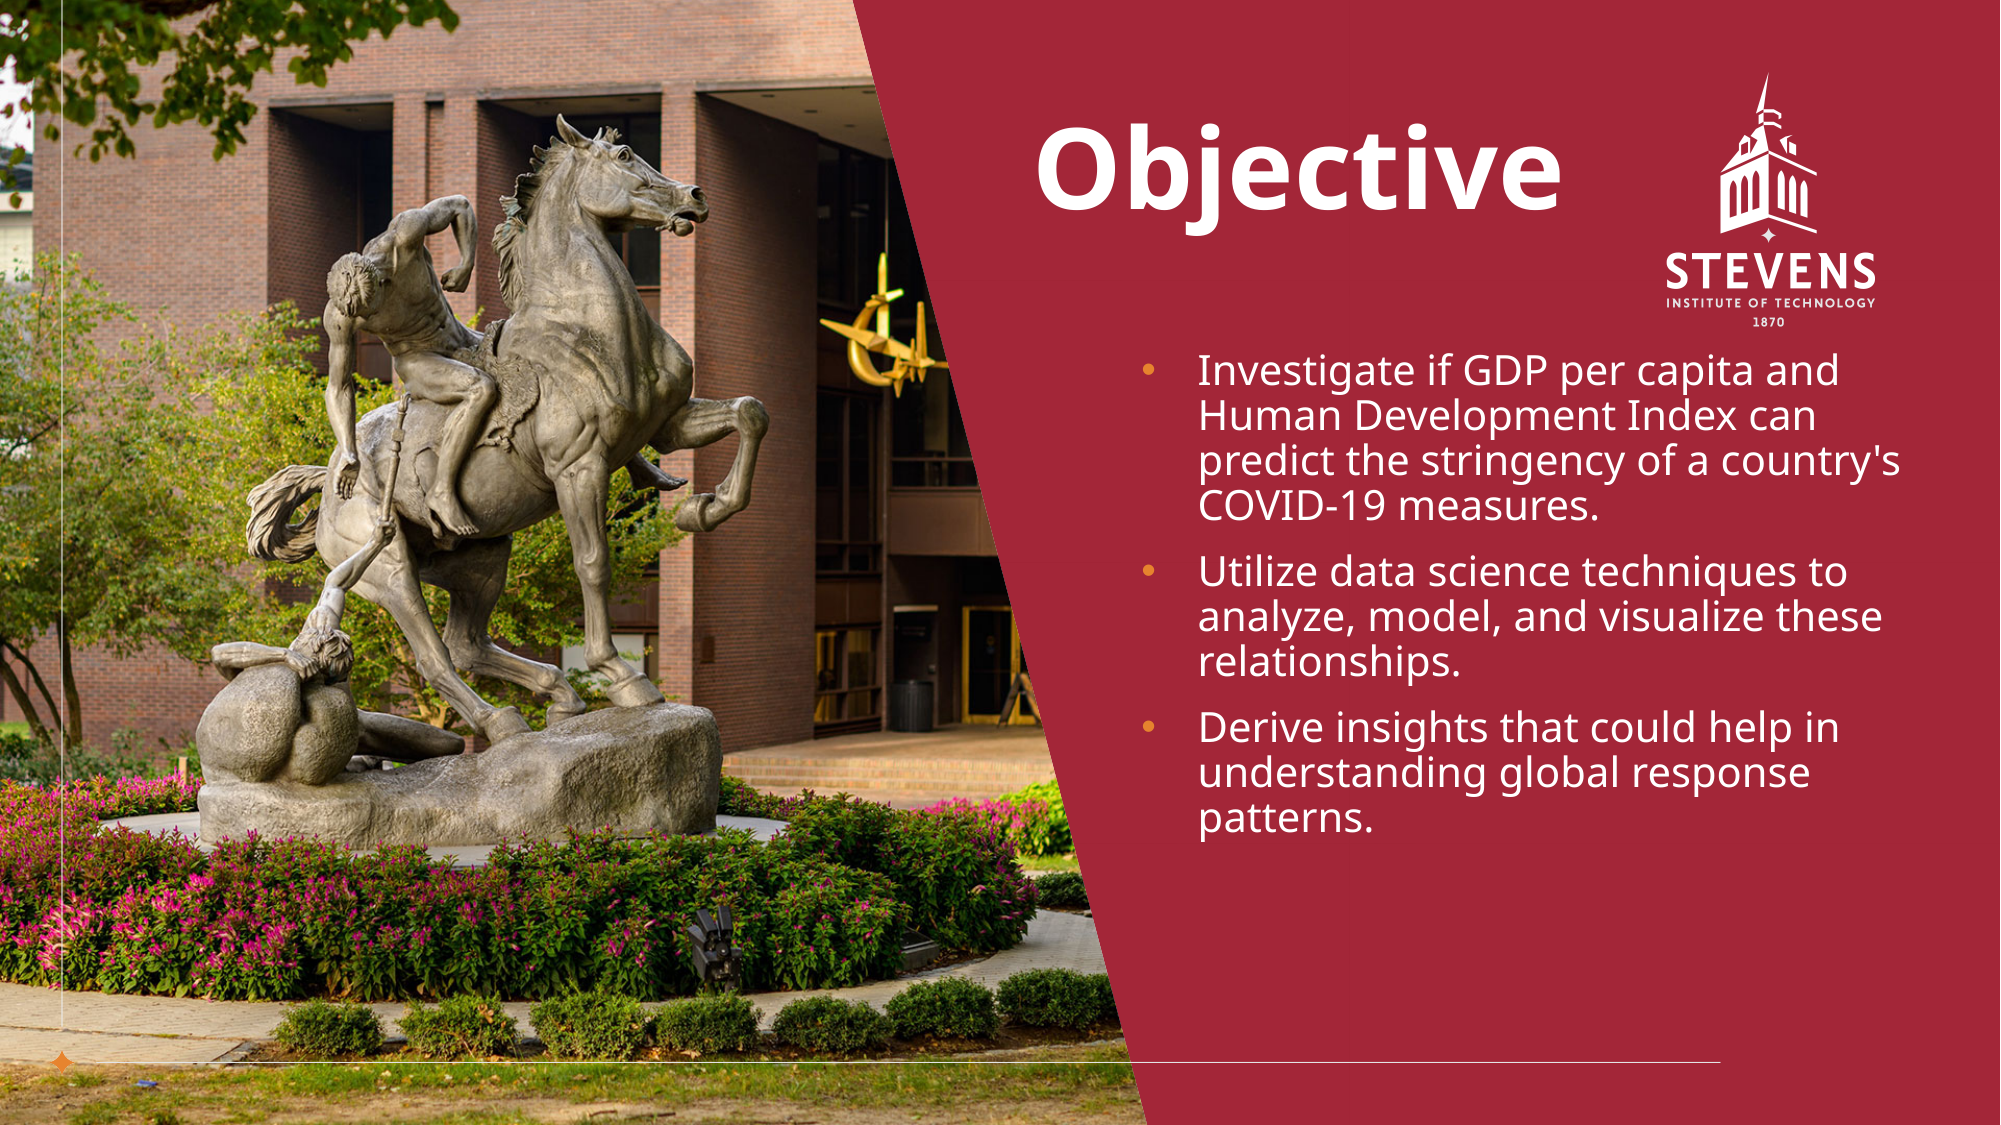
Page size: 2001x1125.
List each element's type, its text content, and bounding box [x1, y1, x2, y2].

subtitle Investigate if GDP per capita and Human Development Index can predict the stringency of a country's COVID-19 measures. Utilize data science techniques to analyze, model, and visualize these relationships. Derive insights that could help in understanding global response patterns. [1126, 341, 1919, 1010]
title Objective [930, 36, 1610, 242]
picture [0, 0, 2000, 1125]
